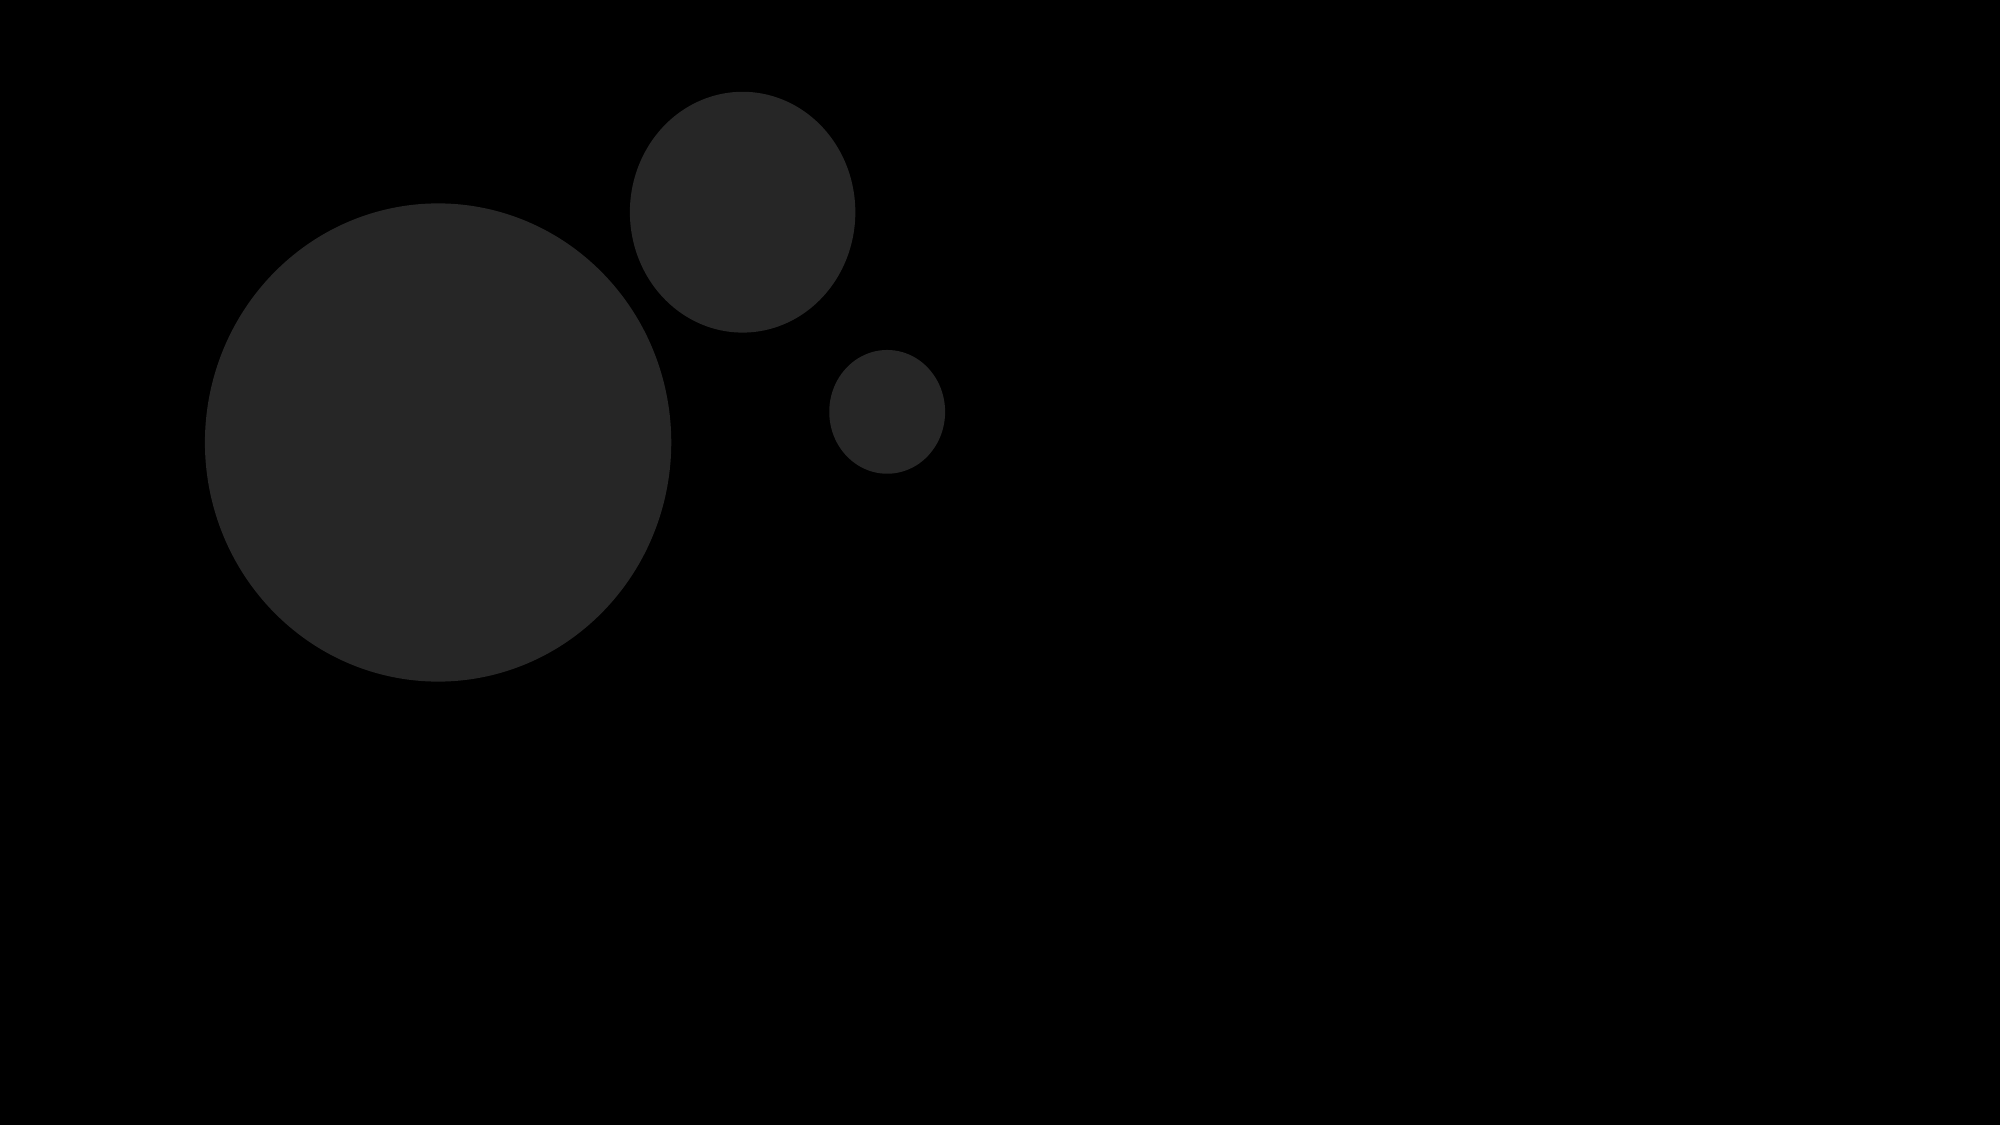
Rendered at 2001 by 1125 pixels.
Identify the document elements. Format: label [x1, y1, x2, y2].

text_box [827, 348, 947, 476]
text_box [628, 90, 857, 335]
text_box [203, 201, 673, 684]
